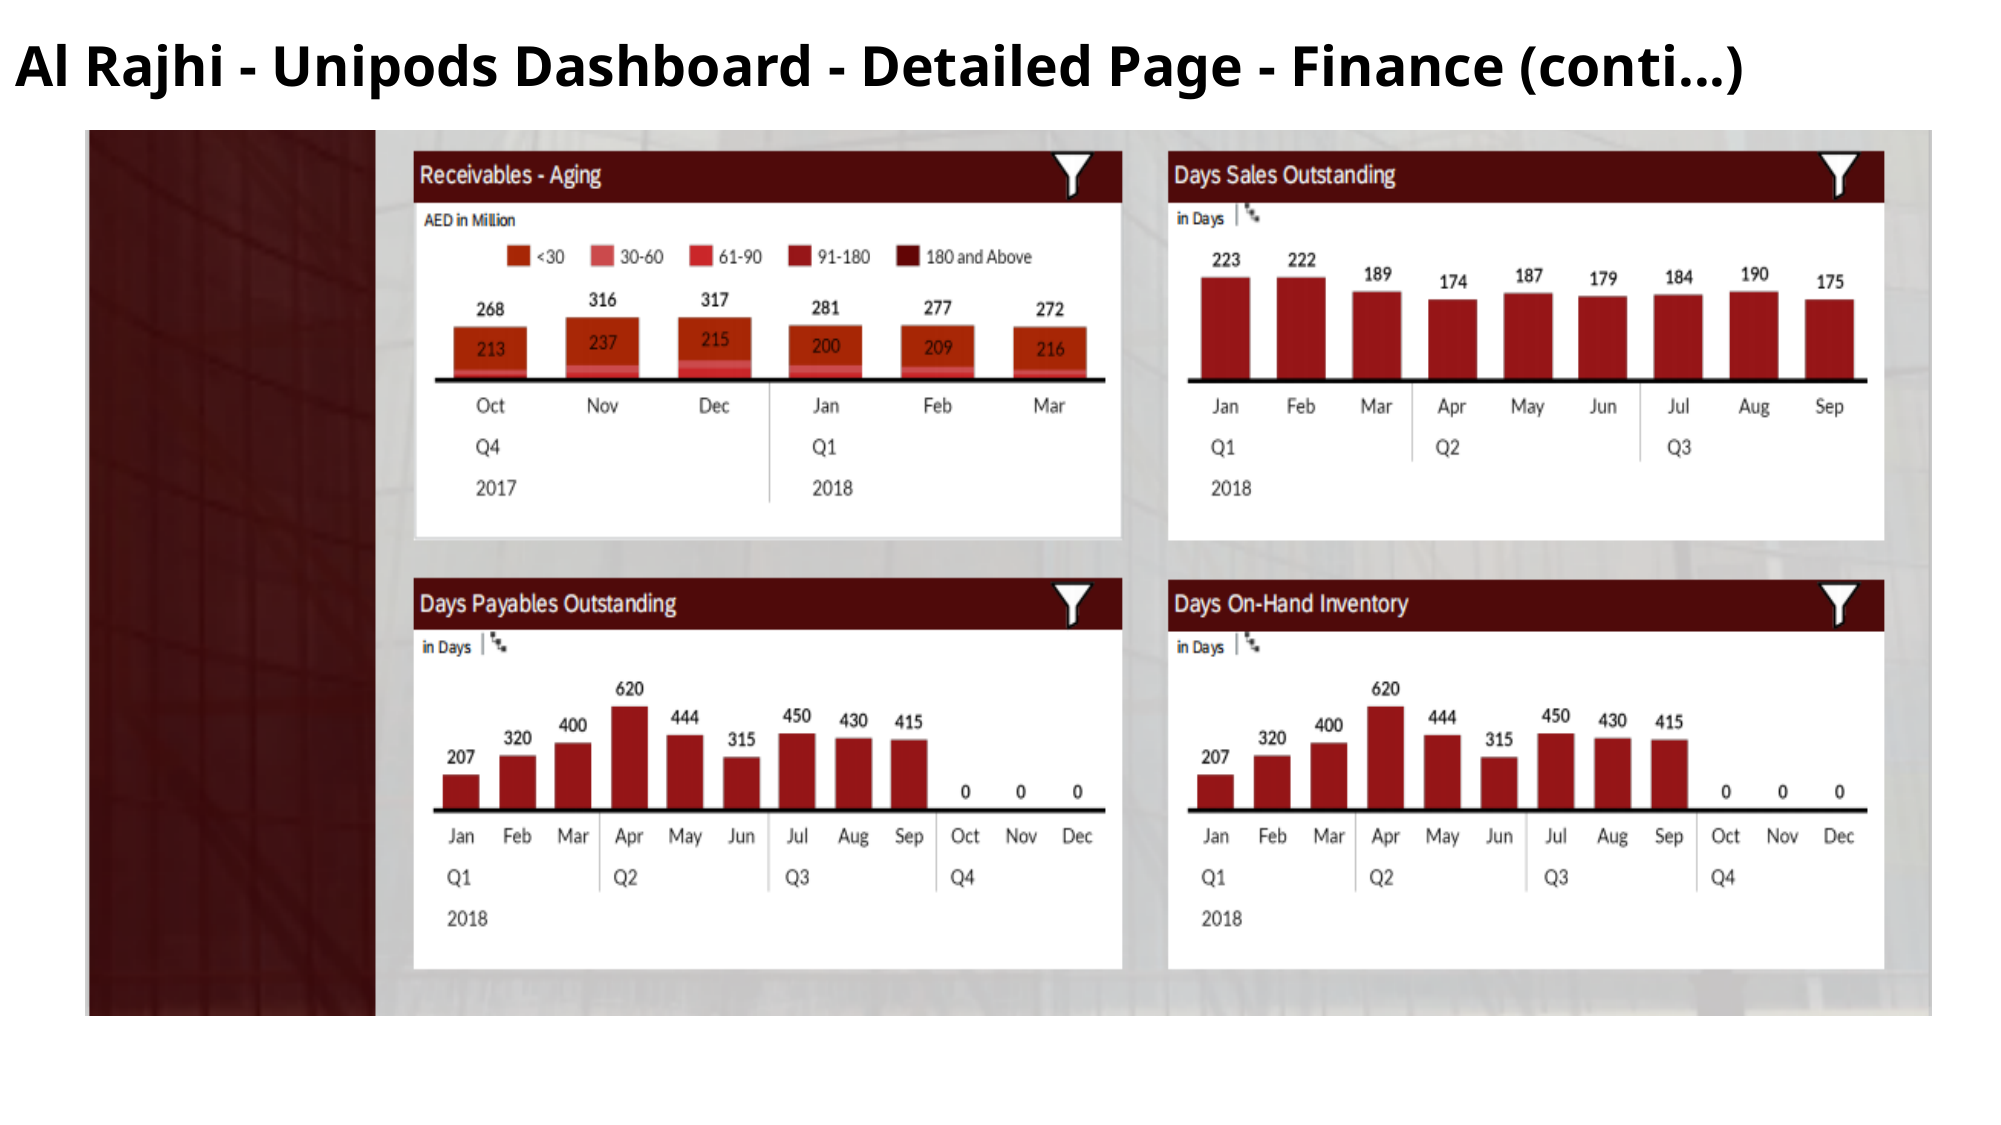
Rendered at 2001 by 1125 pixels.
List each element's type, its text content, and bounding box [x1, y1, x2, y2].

picture [85, 130, 1932, 1016]
title Al Rajhi - Unipods Dashboard - Detailed Page - Finance (conti...) [0, 16, 2000, 106]
